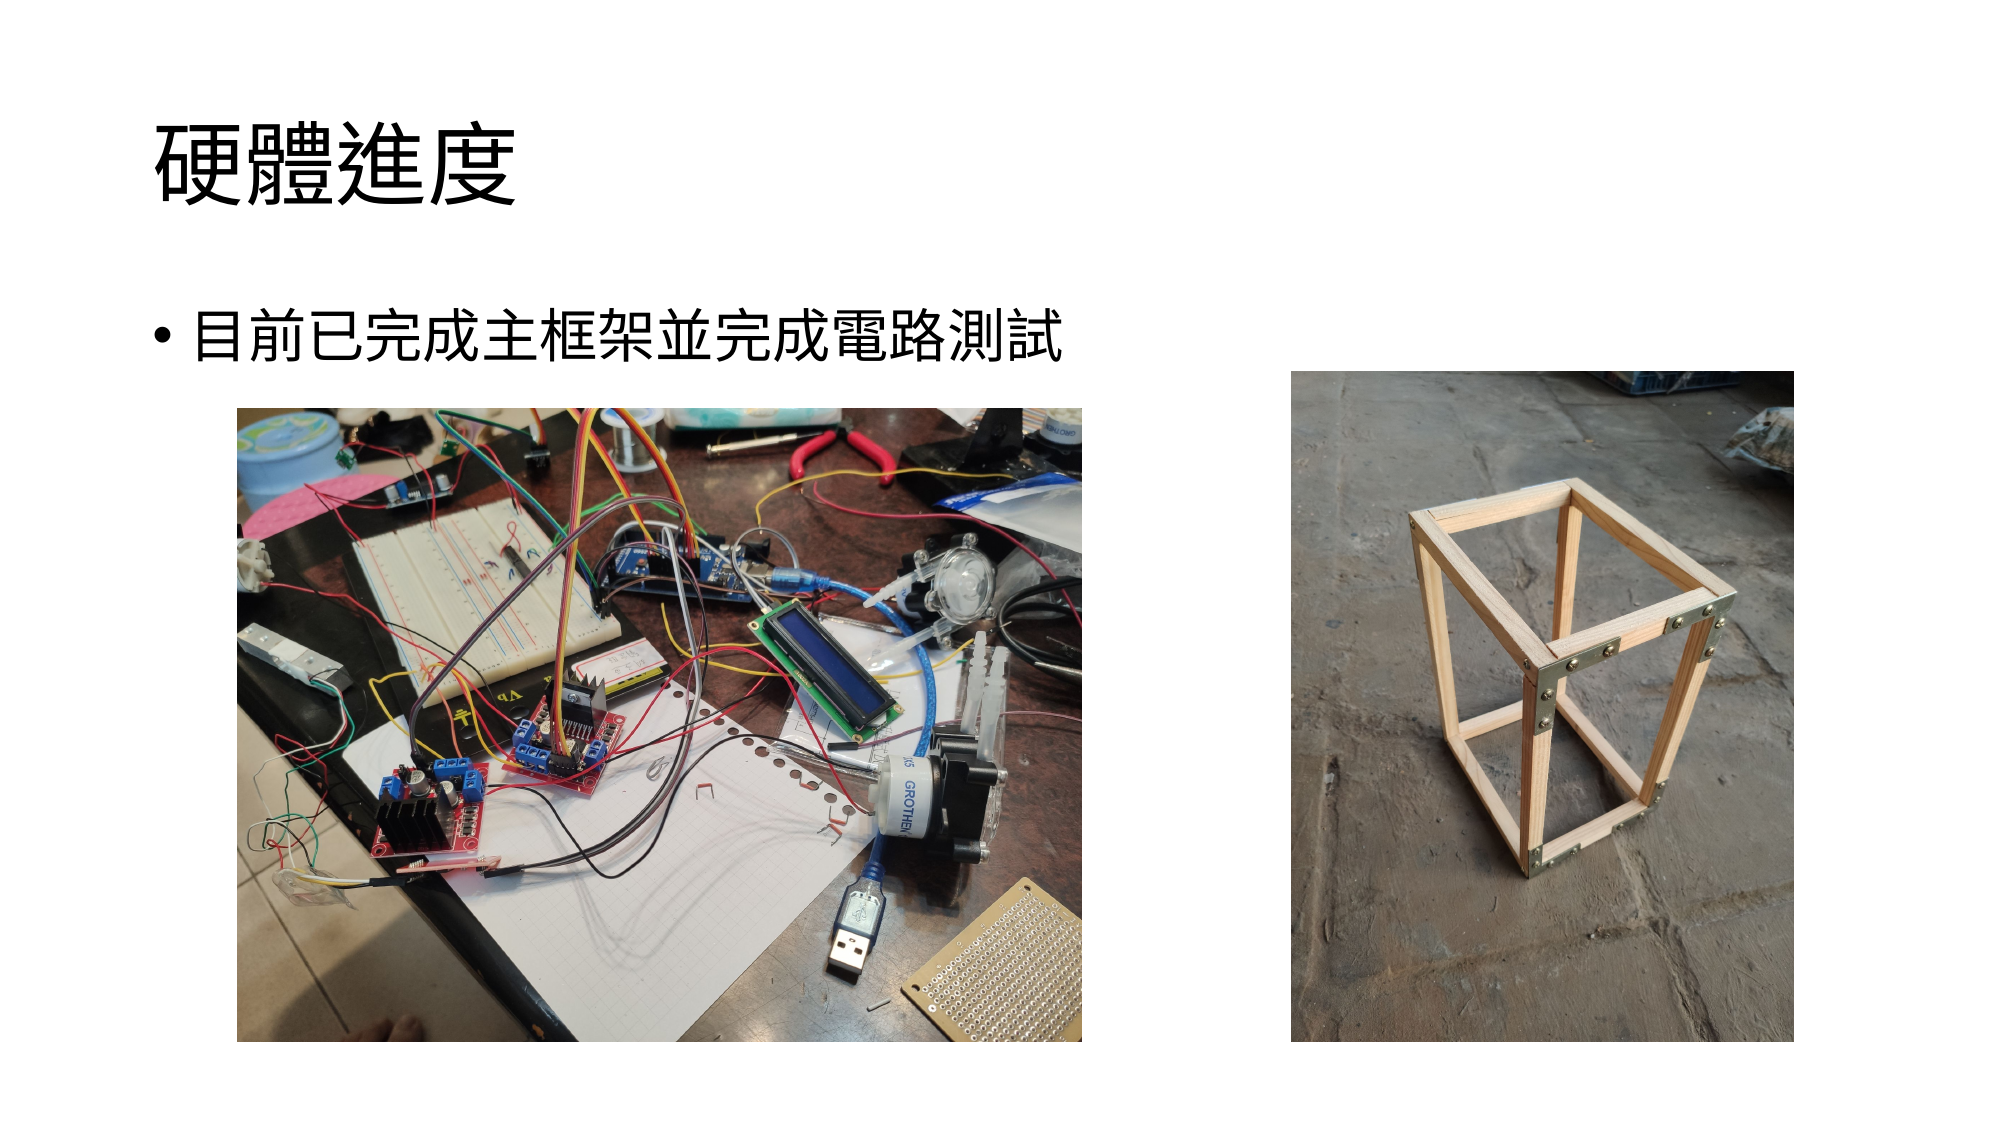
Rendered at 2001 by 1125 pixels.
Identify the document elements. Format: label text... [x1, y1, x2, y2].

picture [237, 408, 1082, 1042]
title 硬體進度 [137, 59, 1863, 278]
picture [1290, 371, 1794, 1042]
list 目前已完成主框架並完成電路測試 [137, 299, 1863, 1014]
